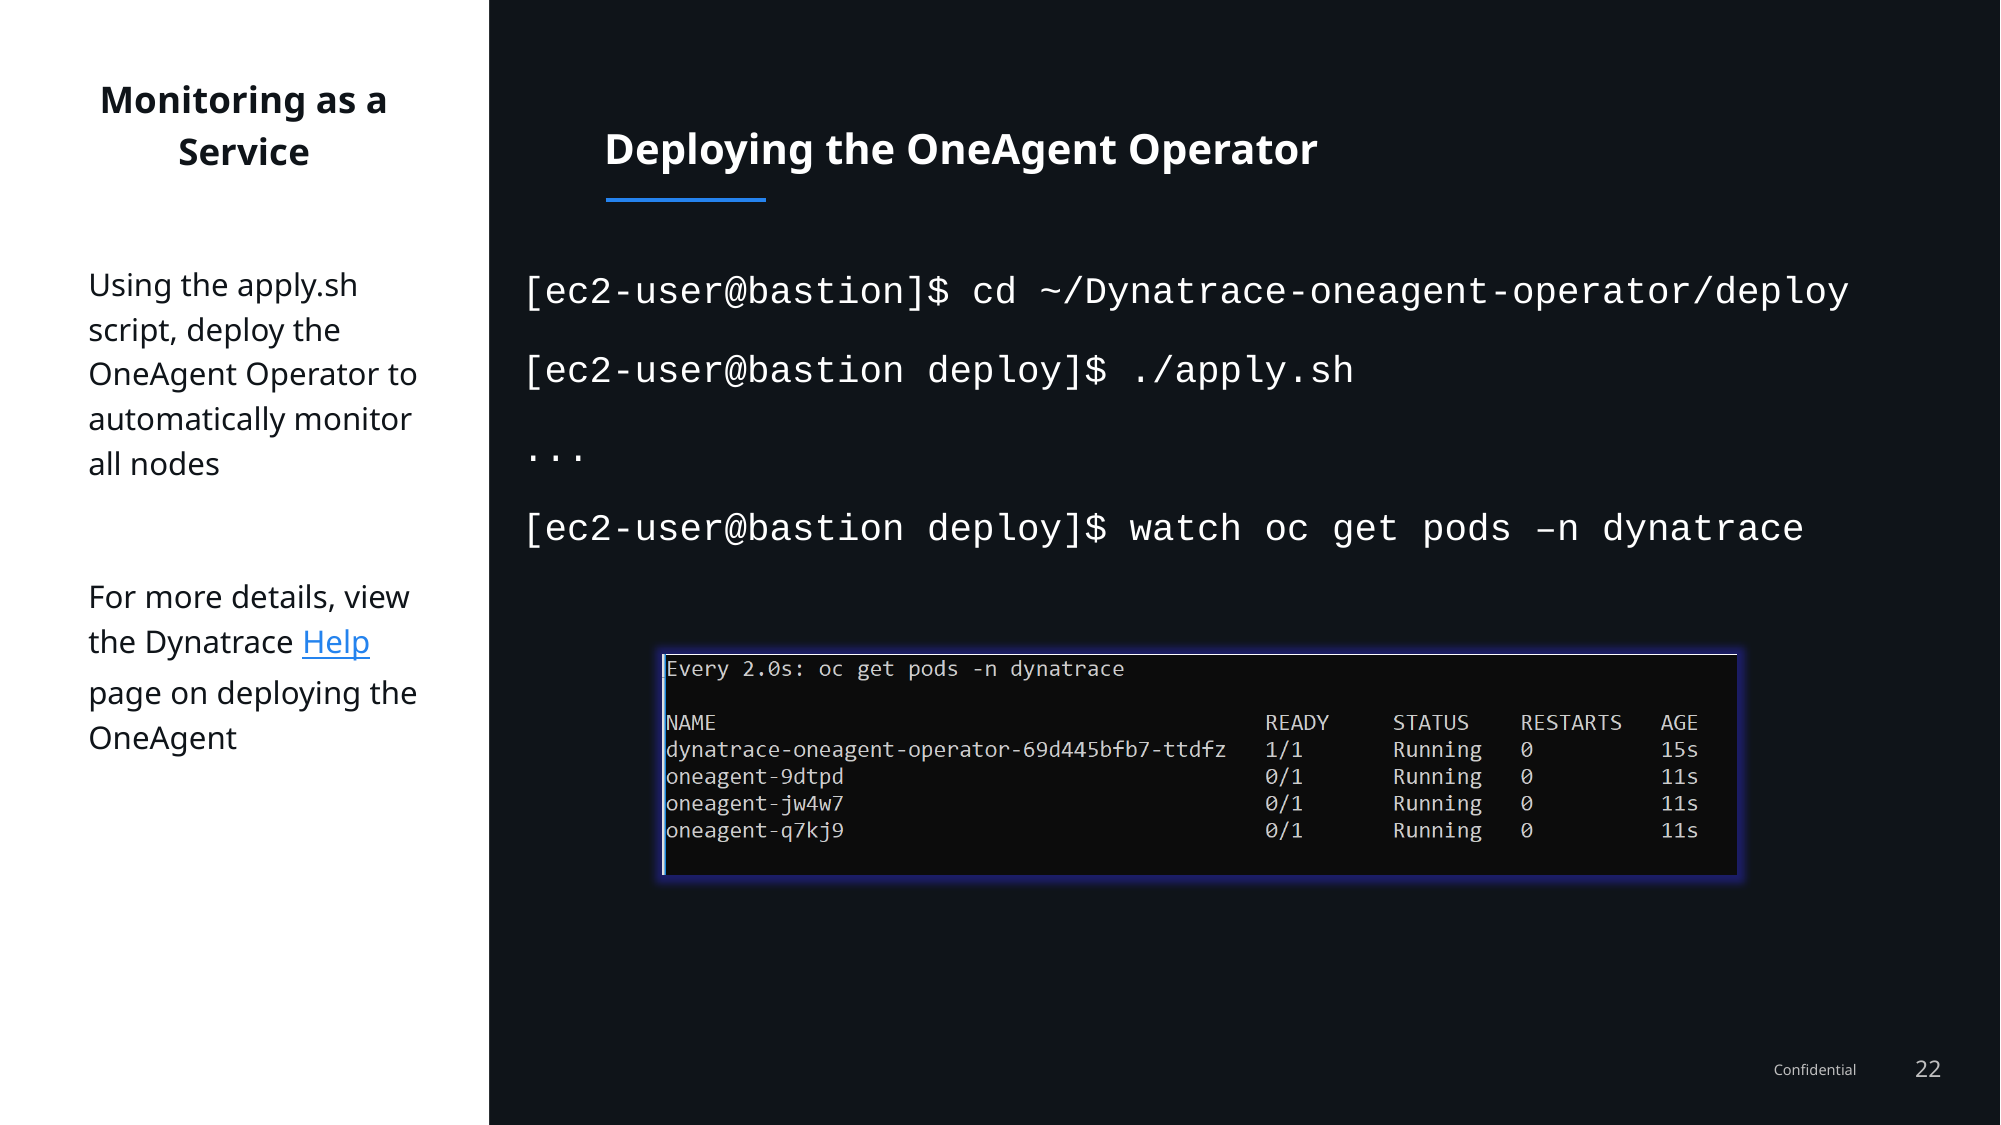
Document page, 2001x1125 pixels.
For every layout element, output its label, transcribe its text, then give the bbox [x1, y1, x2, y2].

picture [662, 654, 1737, 875]
list Using the apply.sh script, deploy the OneAgent Operator to automatically monitor all nodes For more details, view the Dynatrace Help page on deploying the OneAgent [73, 249, 458, 1014]
title Deploying the OneAgent Operator [589, 59, 1863, 181]
list [ec2-user@bastion]$ cd ~/Dynatrace-oneagent-operator/deploy [ec2-user@bastion deploy]$ ./apply.sh ... [ec2-user@bastion deploy]$ watch oc get pods –n dynatrace [507, 249, 1978, 1014]
list Monitoring as a Service [73, 59, 415, 181]
